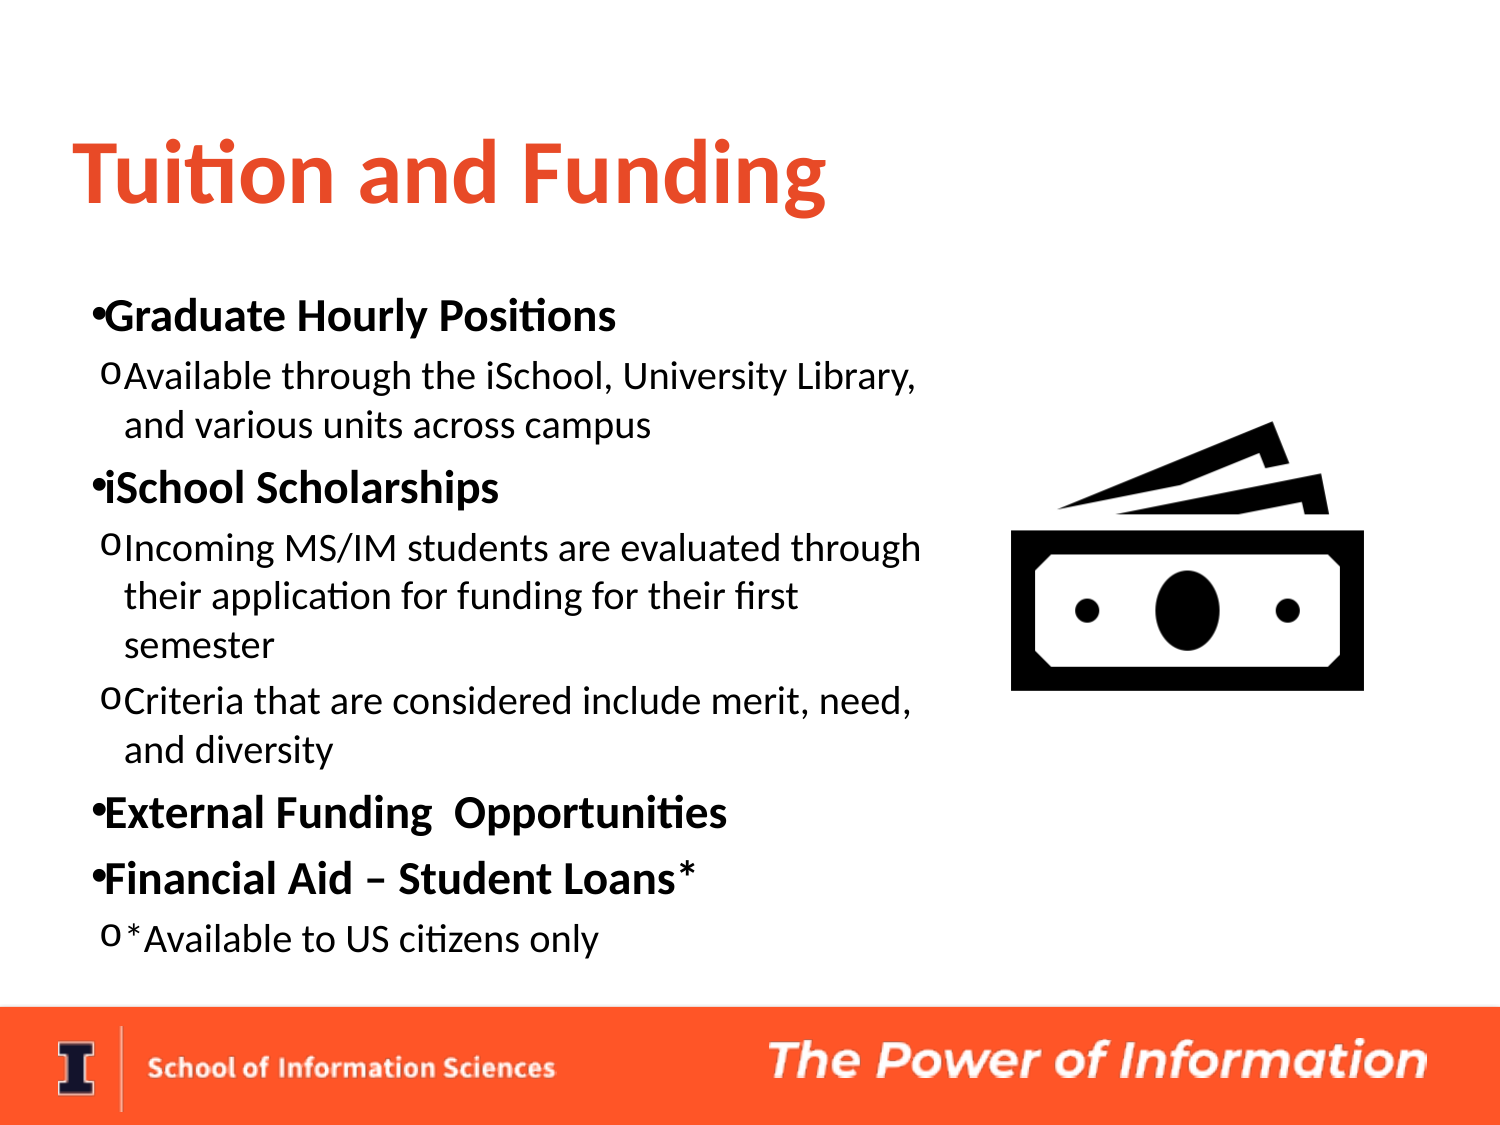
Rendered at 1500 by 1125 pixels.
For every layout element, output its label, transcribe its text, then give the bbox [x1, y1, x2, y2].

picture [58, 1026, 557, 1112]
picture [769, 1038, 1427, 1078]
list Graduate Hourly Positions Available through the iSchool, University Library, and various units across campus iSchool Scholarships Incoming MS/IM students are evaluated through their application for funding for their first semester Criteria that are considered include merit, need, and diversity External Funding Opportunities Financial Aid – Student Loans* *Available to US citizens only [26, 277, 941, 971]
title Tuition and Funding [57, 55, 1425, 278]
picture [995, 370, 1380, 755]
